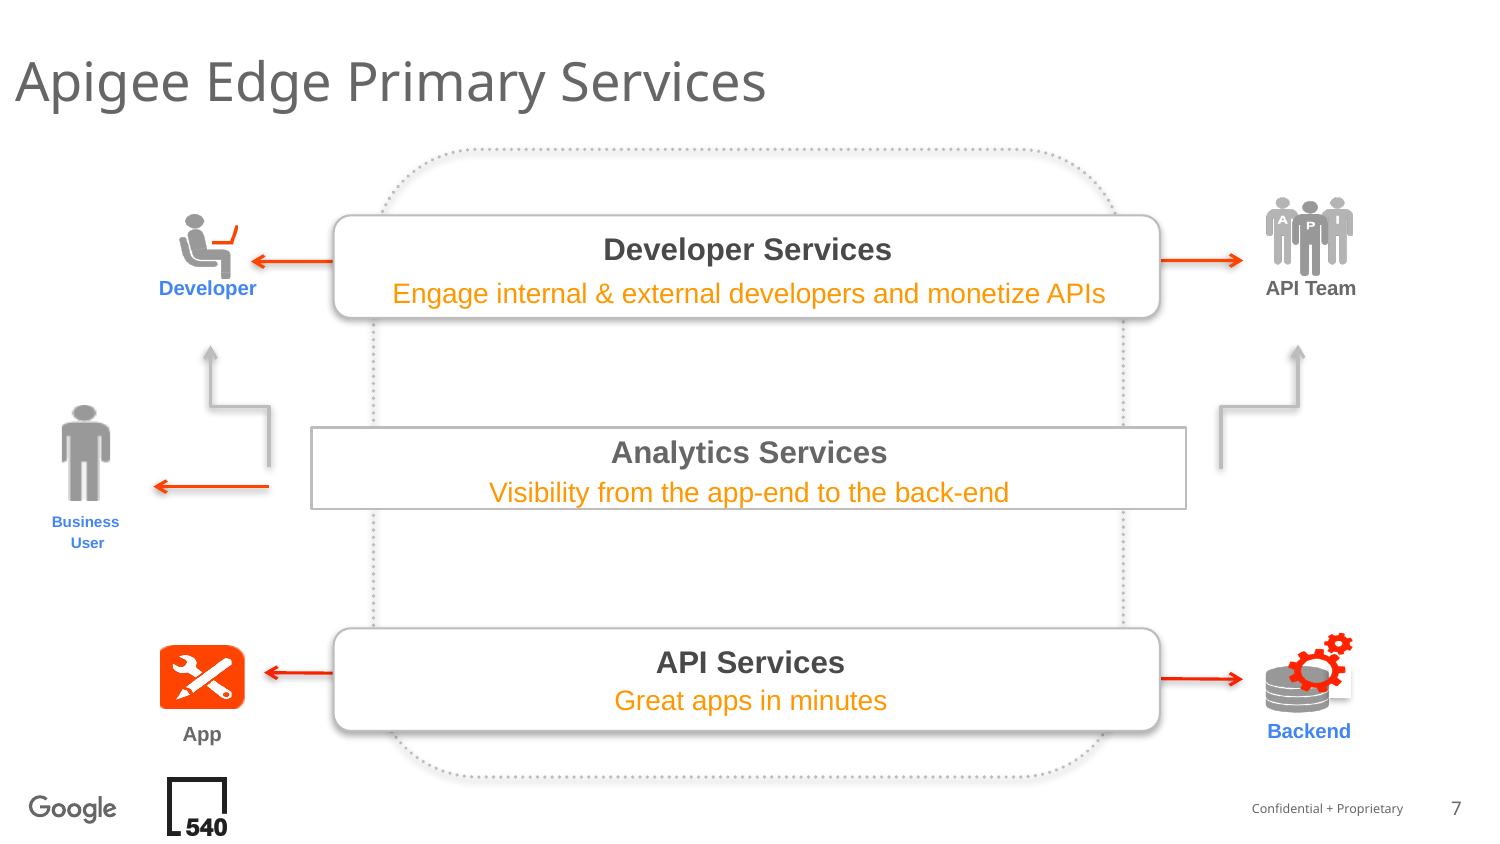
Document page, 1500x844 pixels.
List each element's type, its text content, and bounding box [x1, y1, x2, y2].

picture [167, 778, 227, 836]
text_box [0, 149, 1396, 778]
slide_number 7 [1386, 786, 1477, 833]
title Apigee Edge Primary Services [0, 32, 1280, 116]
